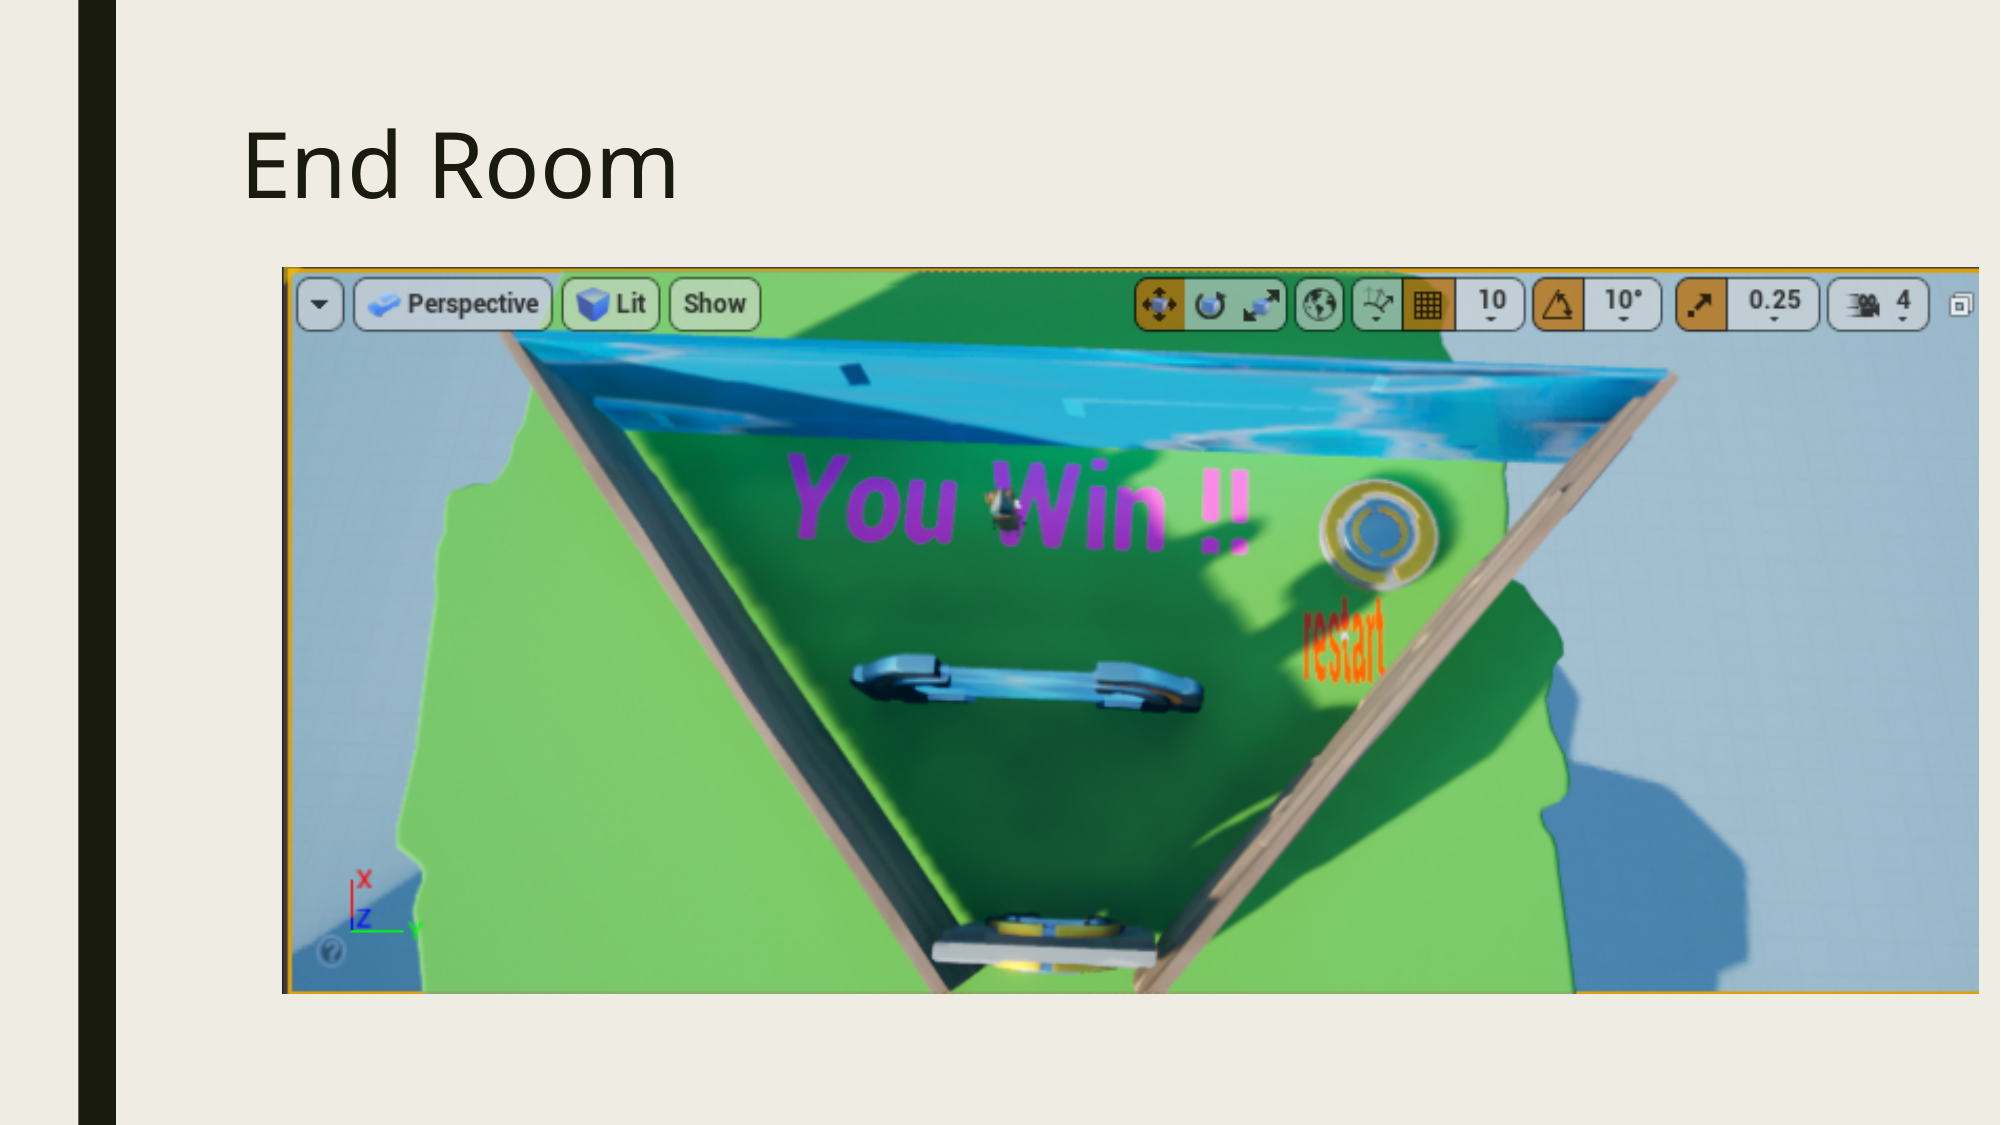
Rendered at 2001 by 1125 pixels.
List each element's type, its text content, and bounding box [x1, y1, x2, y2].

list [282, 267, 1979, 994]
title End Room [225, 112, 1800, 357]
